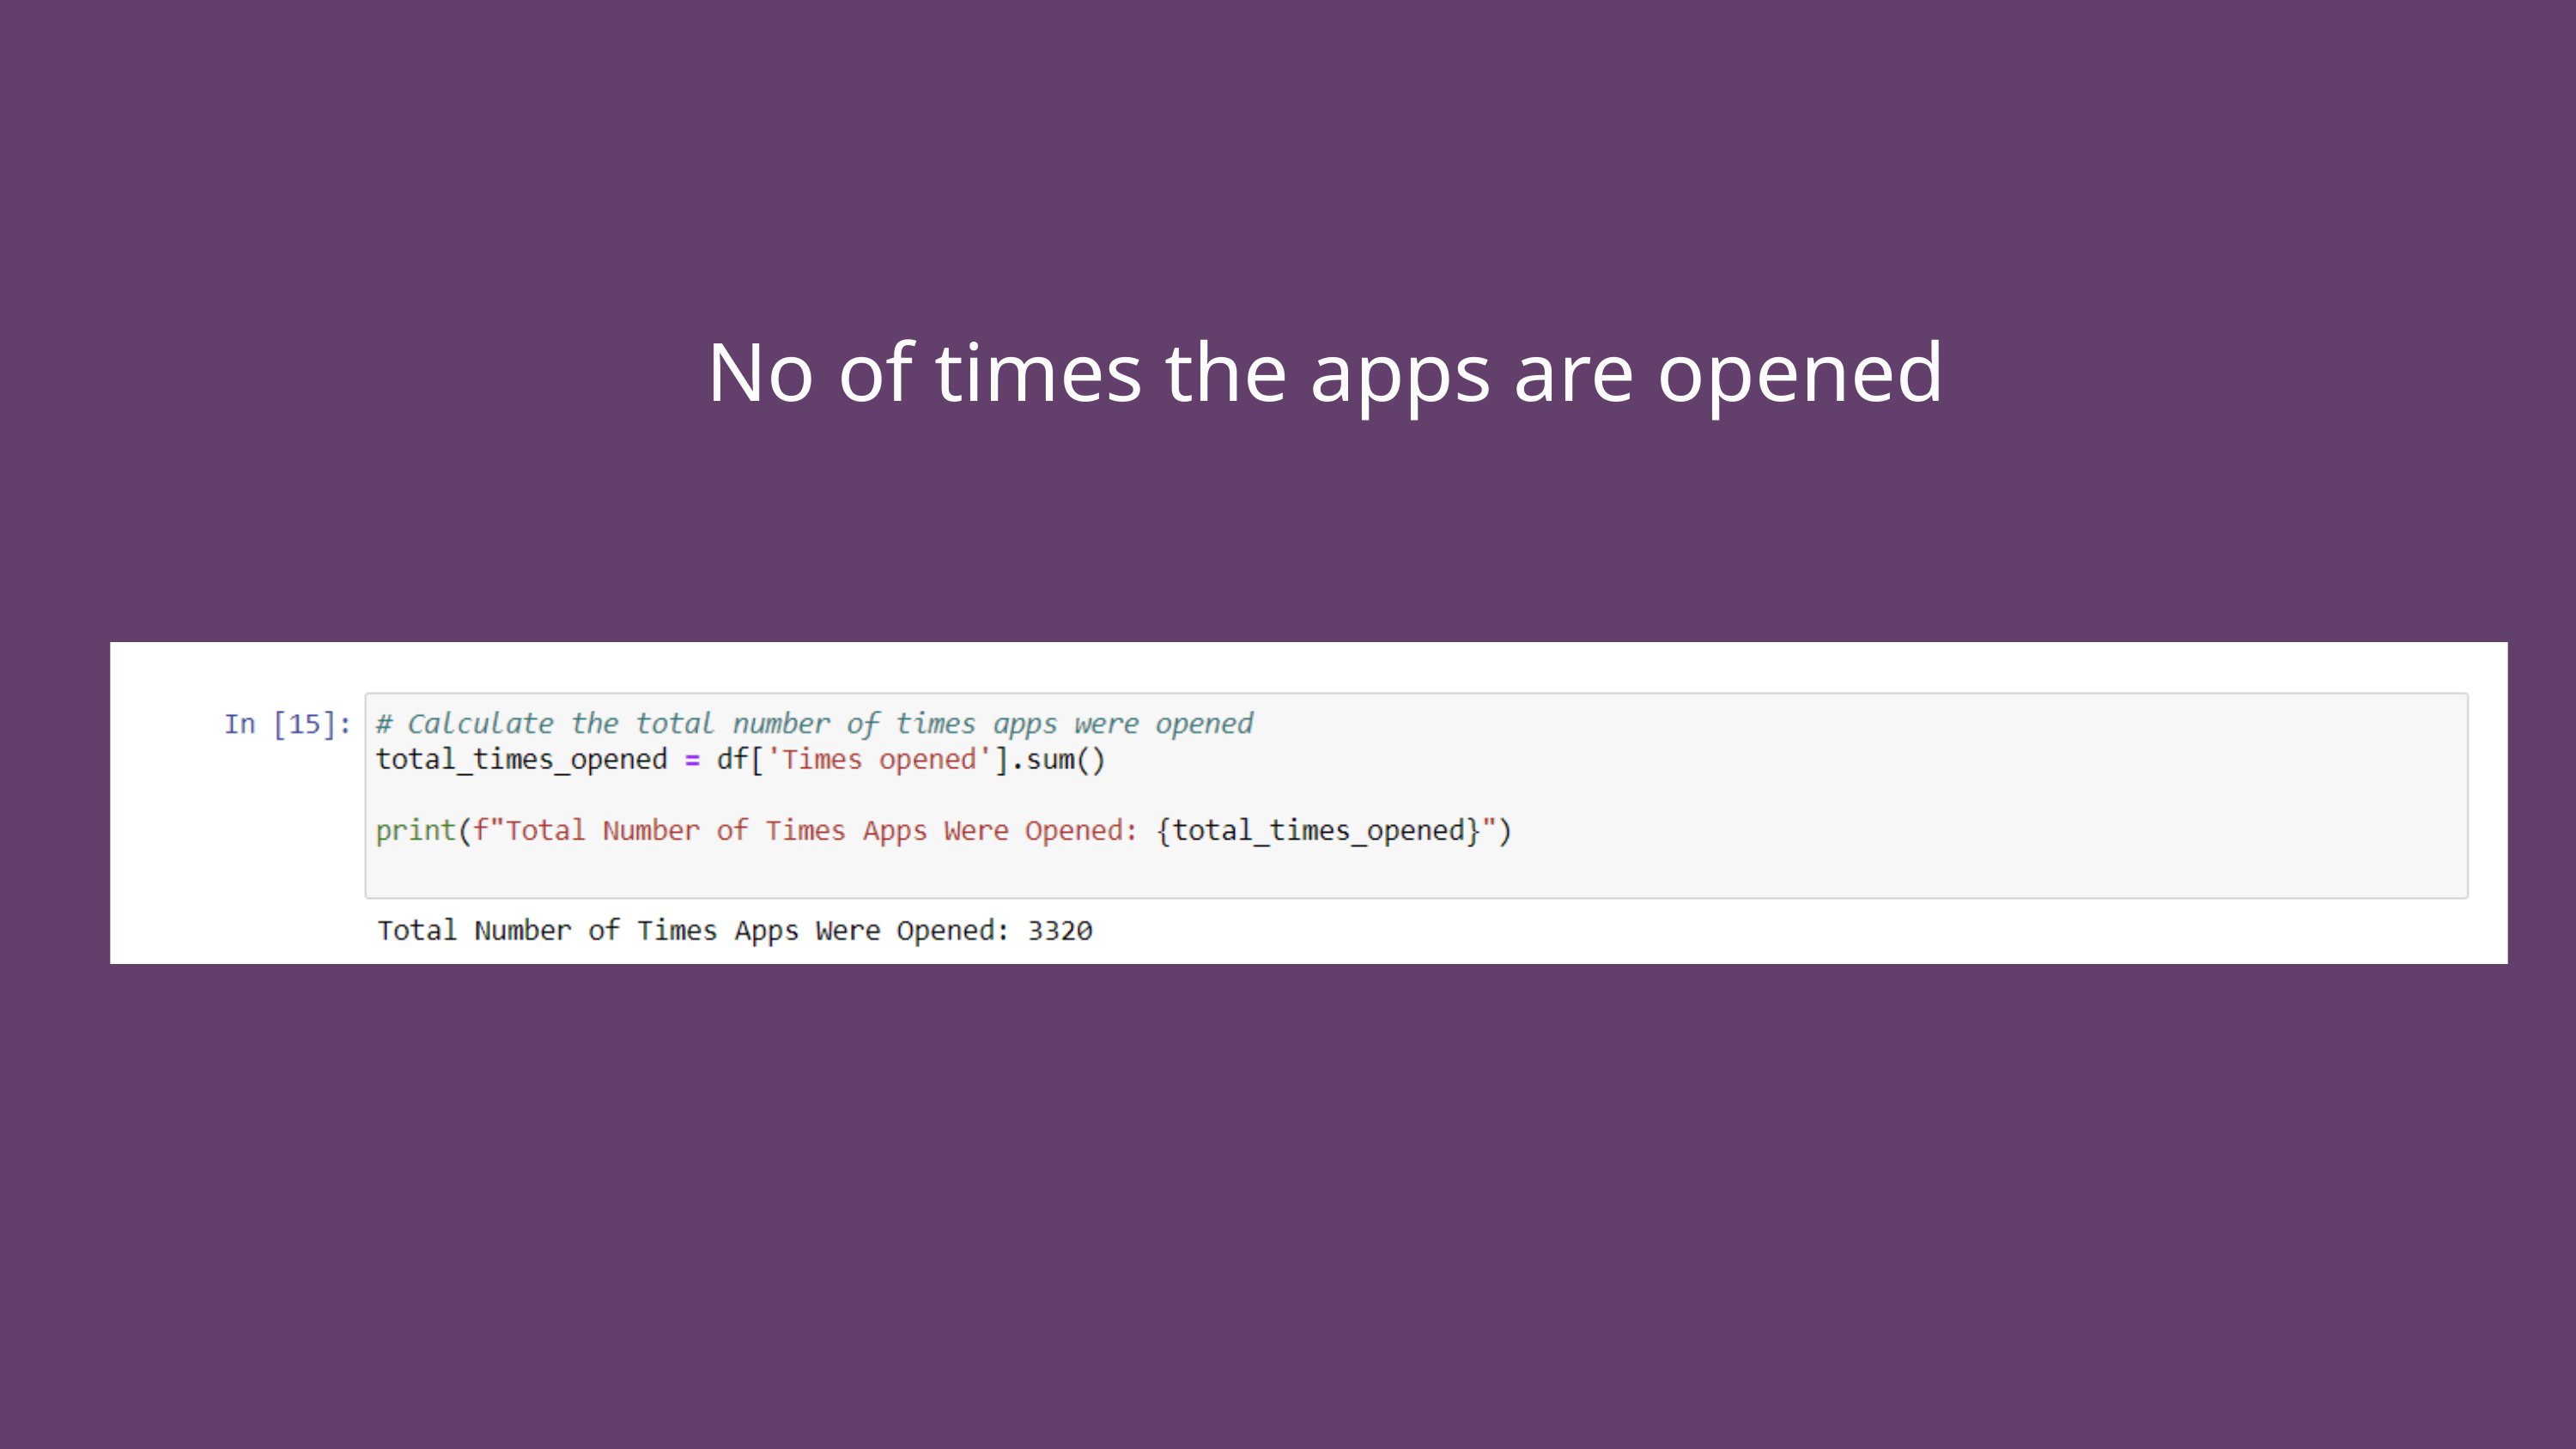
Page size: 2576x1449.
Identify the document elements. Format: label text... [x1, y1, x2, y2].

text_box [110, 642, 2508, 964]
text_box No of times the apps are opened [144, 304, 2508, 418]
